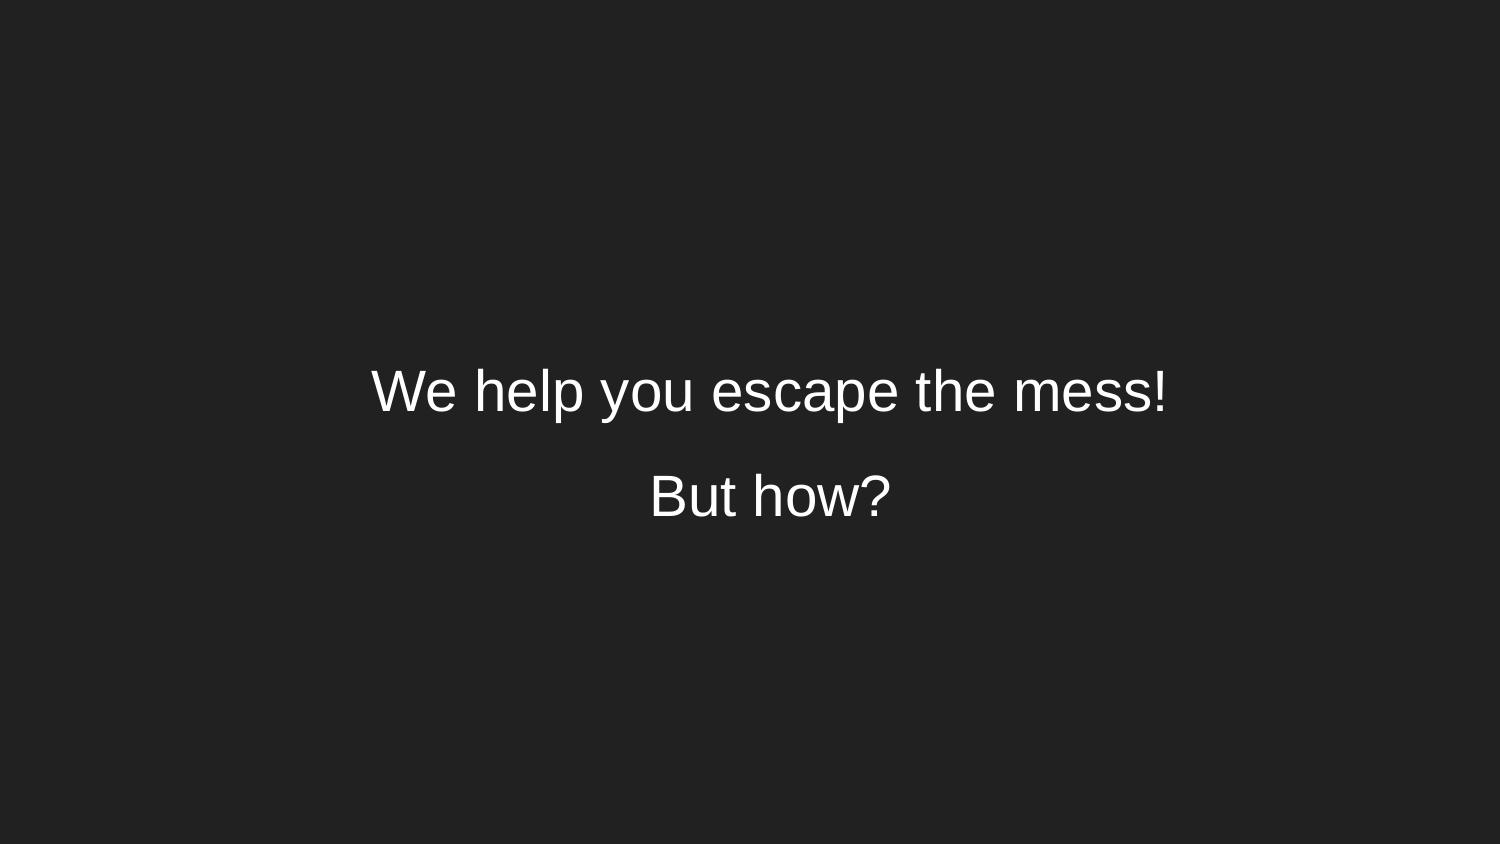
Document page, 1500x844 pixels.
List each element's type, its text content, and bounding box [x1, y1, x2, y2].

title We help you escape the mess! But how? [72, 303, 1470, 503]
